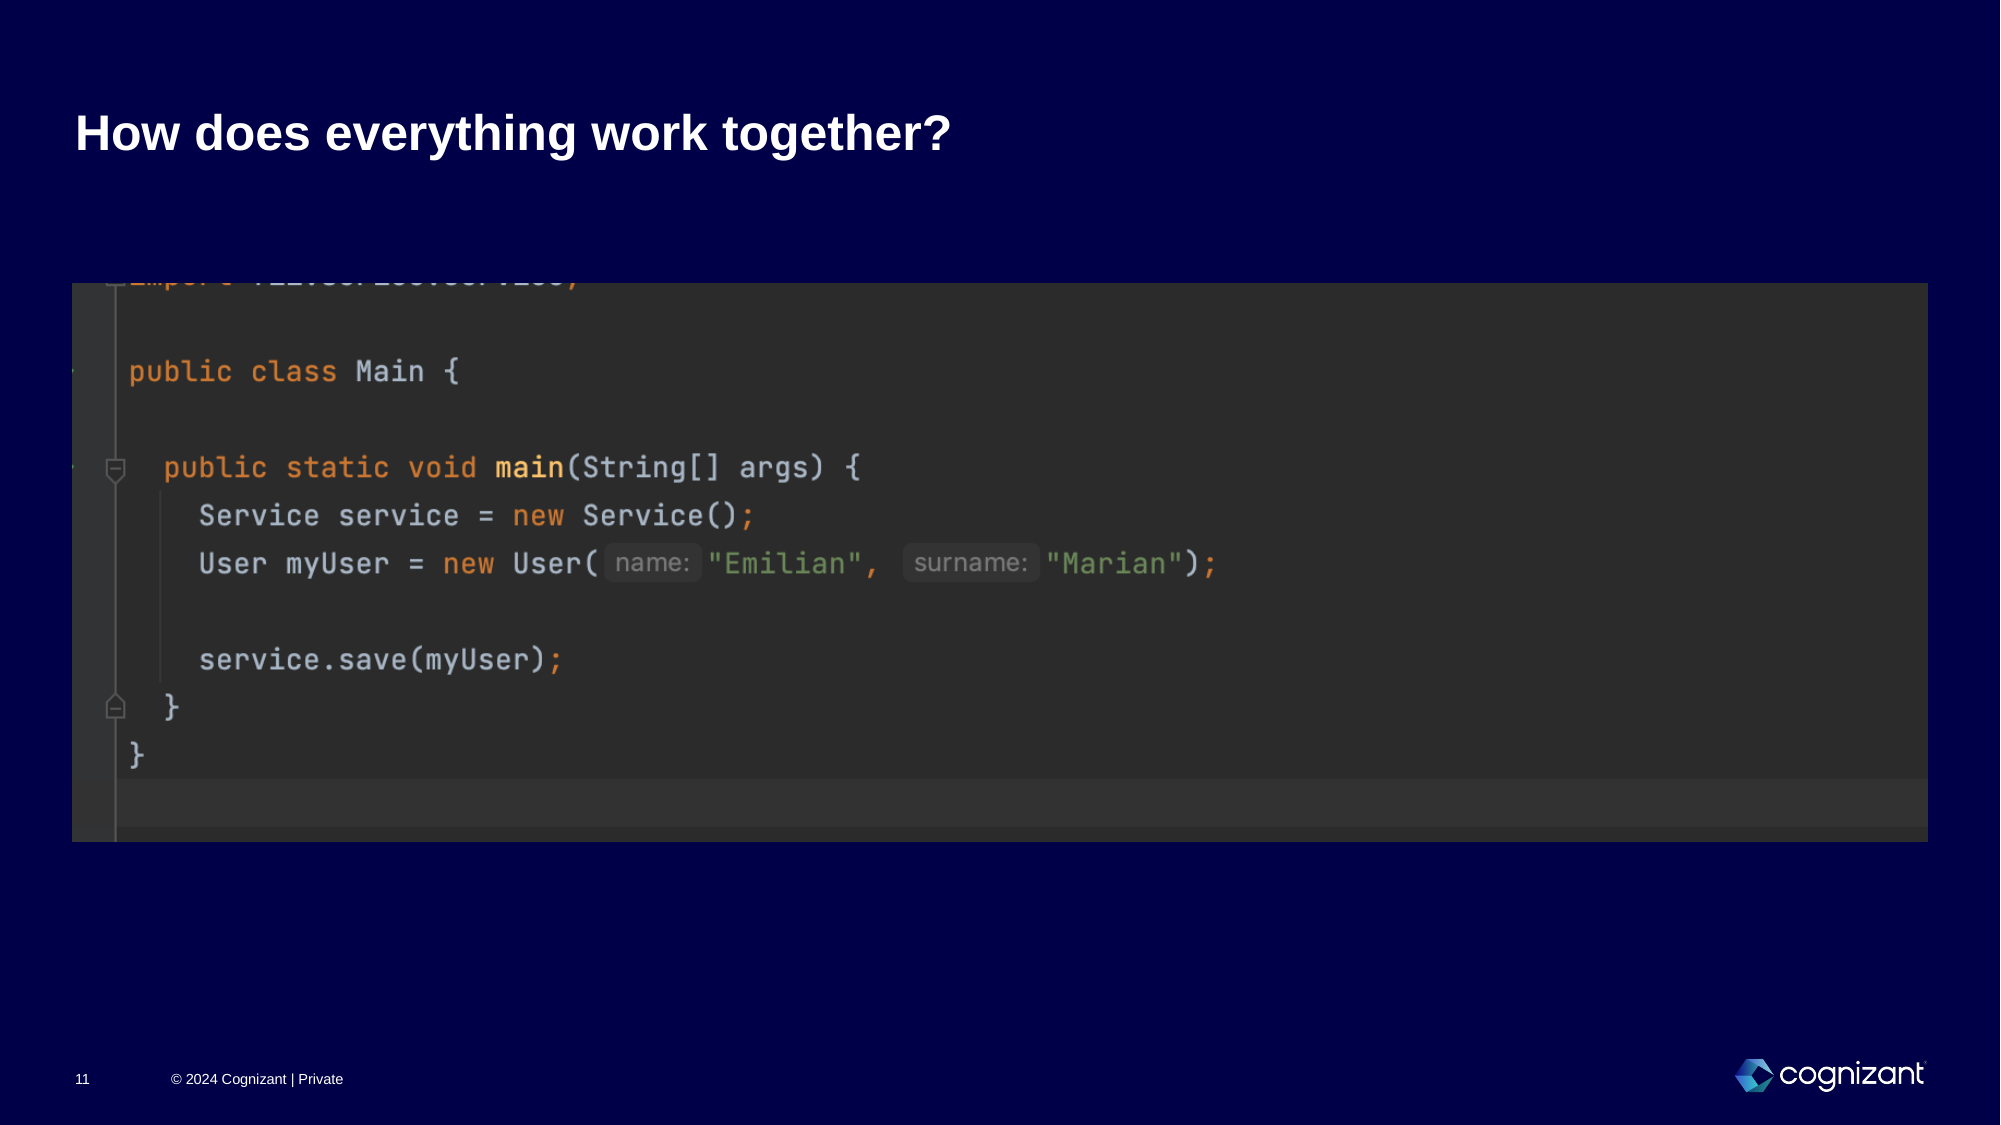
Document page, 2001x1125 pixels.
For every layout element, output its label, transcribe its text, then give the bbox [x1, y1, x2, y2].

picture [72, 283, 1928, 842]
footer © 2024 Cognizant | Private [171, 1056, 471, 1088]
title How does everything work together? [75, 91, 1848, 142]
slide_number 11 [75, 1056, 133, 1088]
picture [1717, 1042, 1941, 1109]
